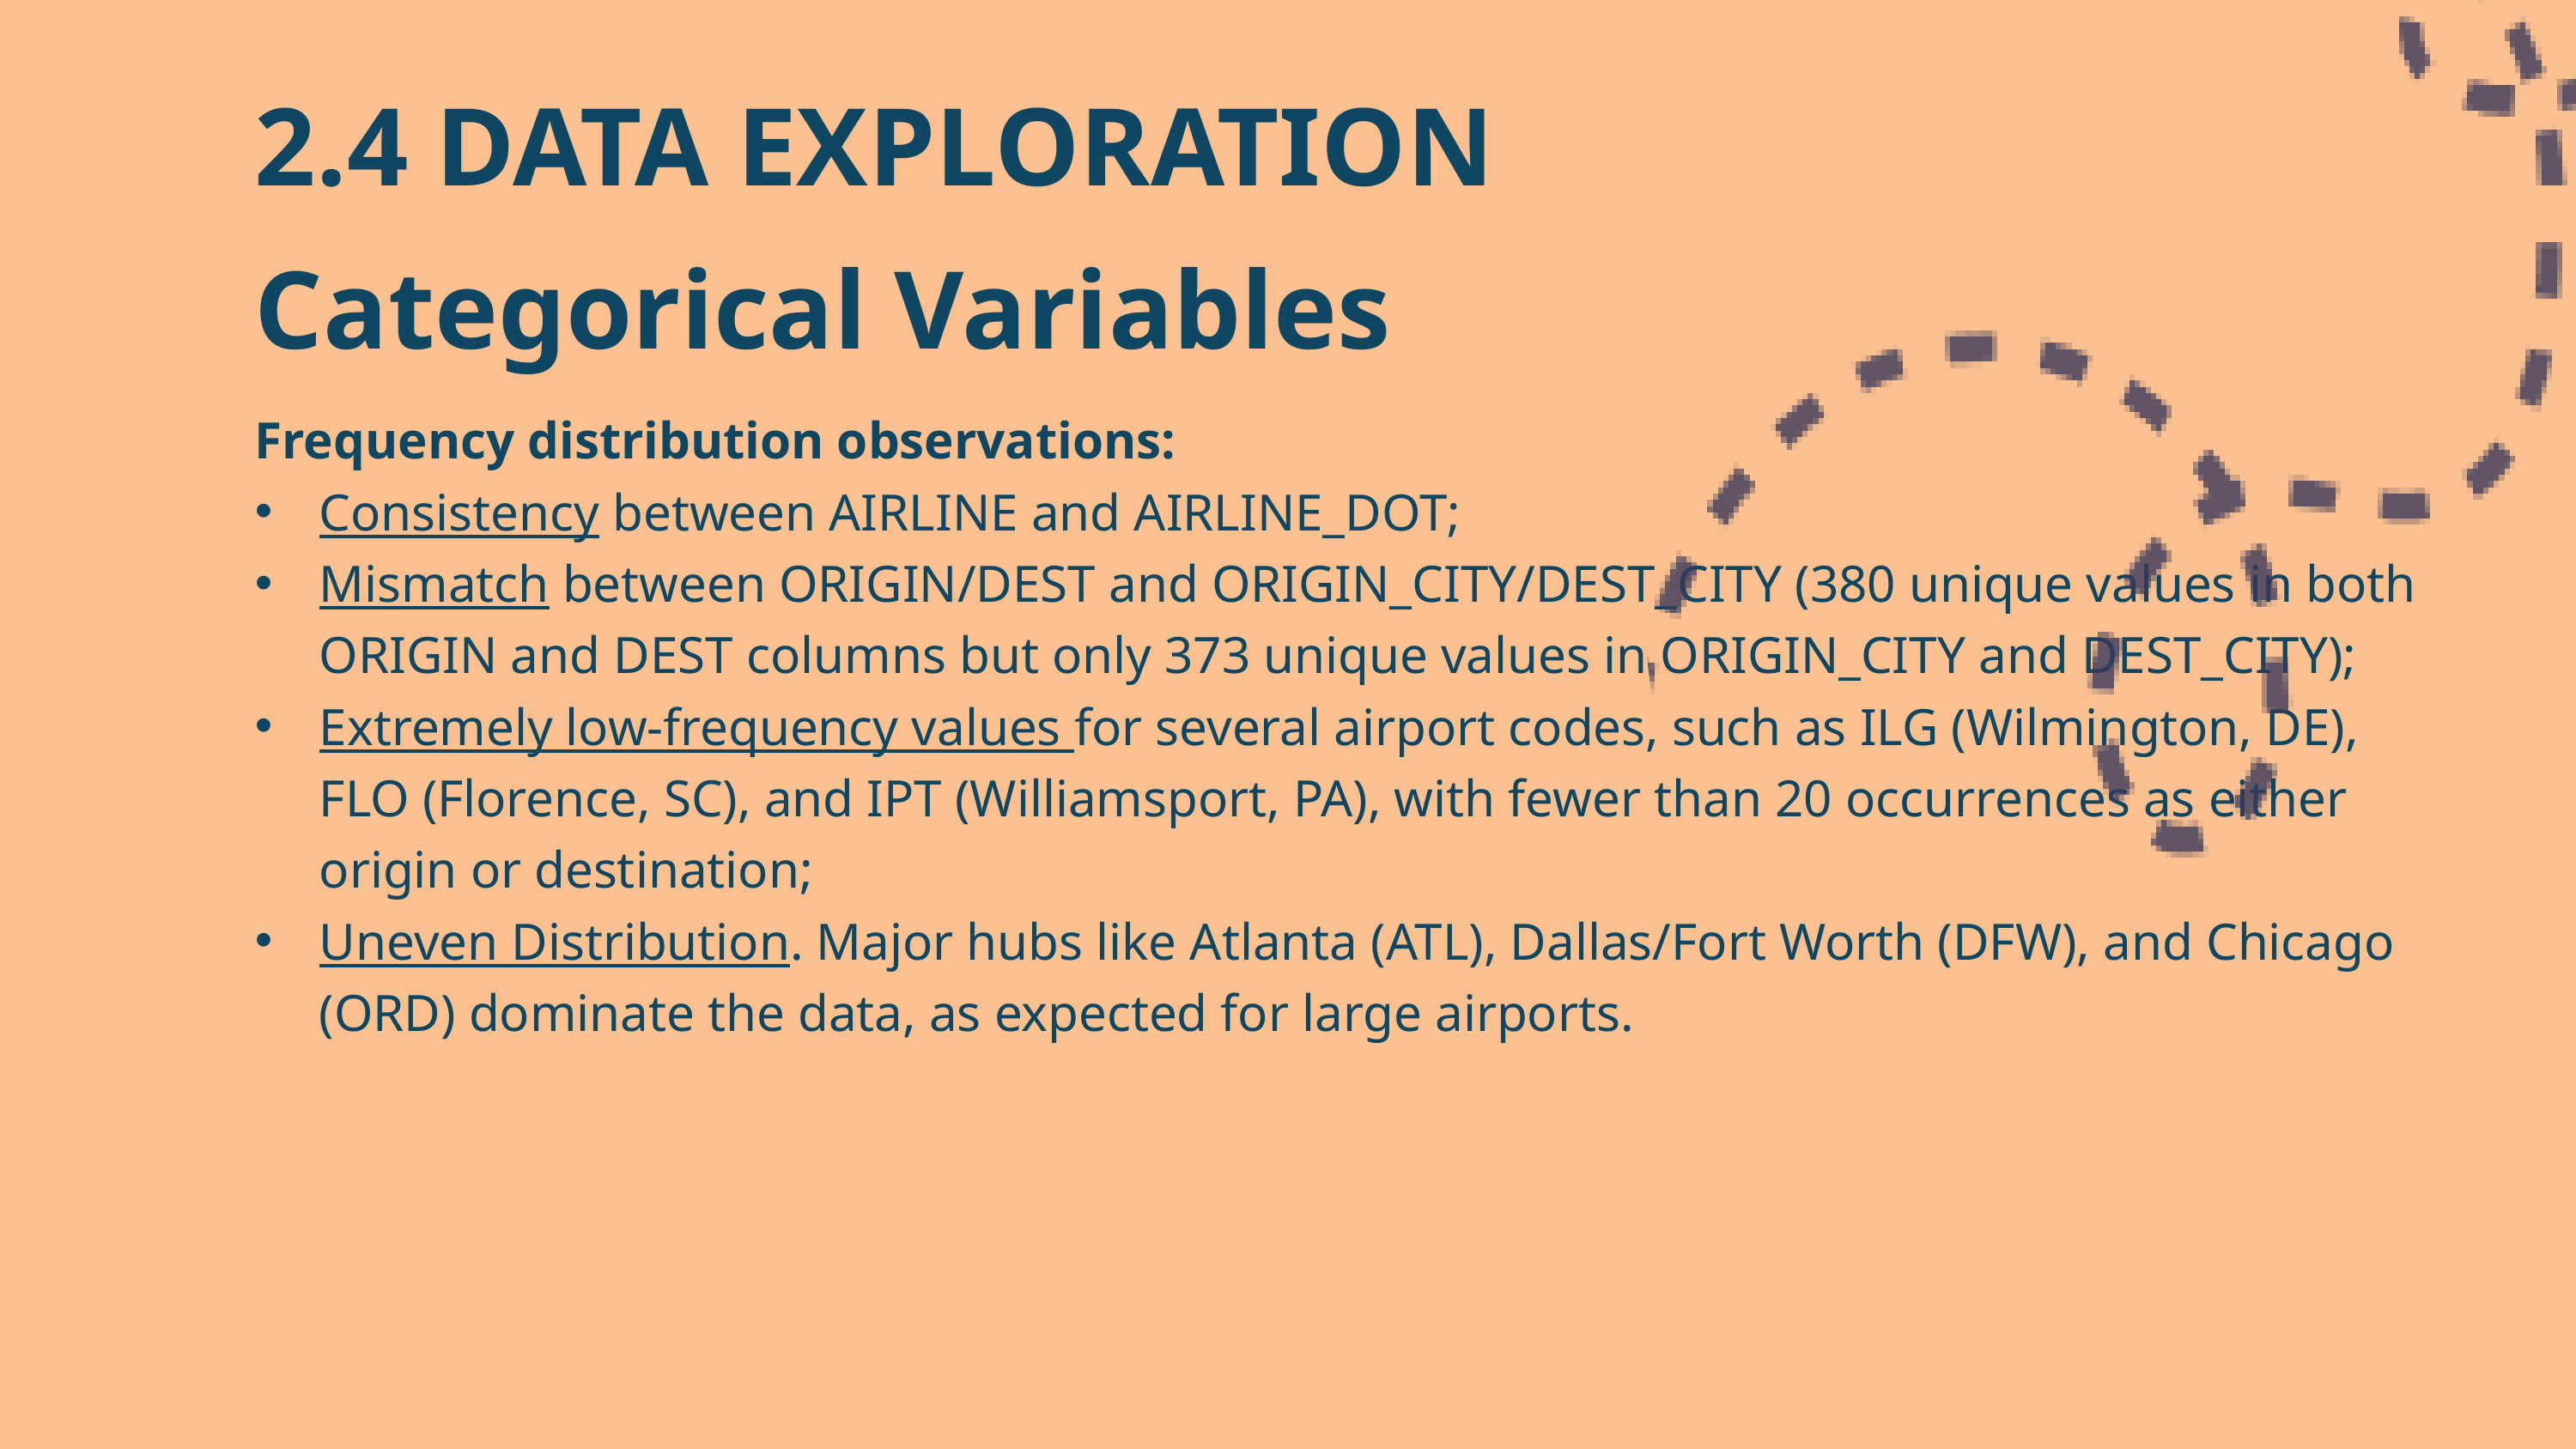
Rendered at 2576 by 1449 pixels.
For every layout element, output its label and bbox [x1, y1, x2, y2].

text_box [0, 0, 2576, 1449]
